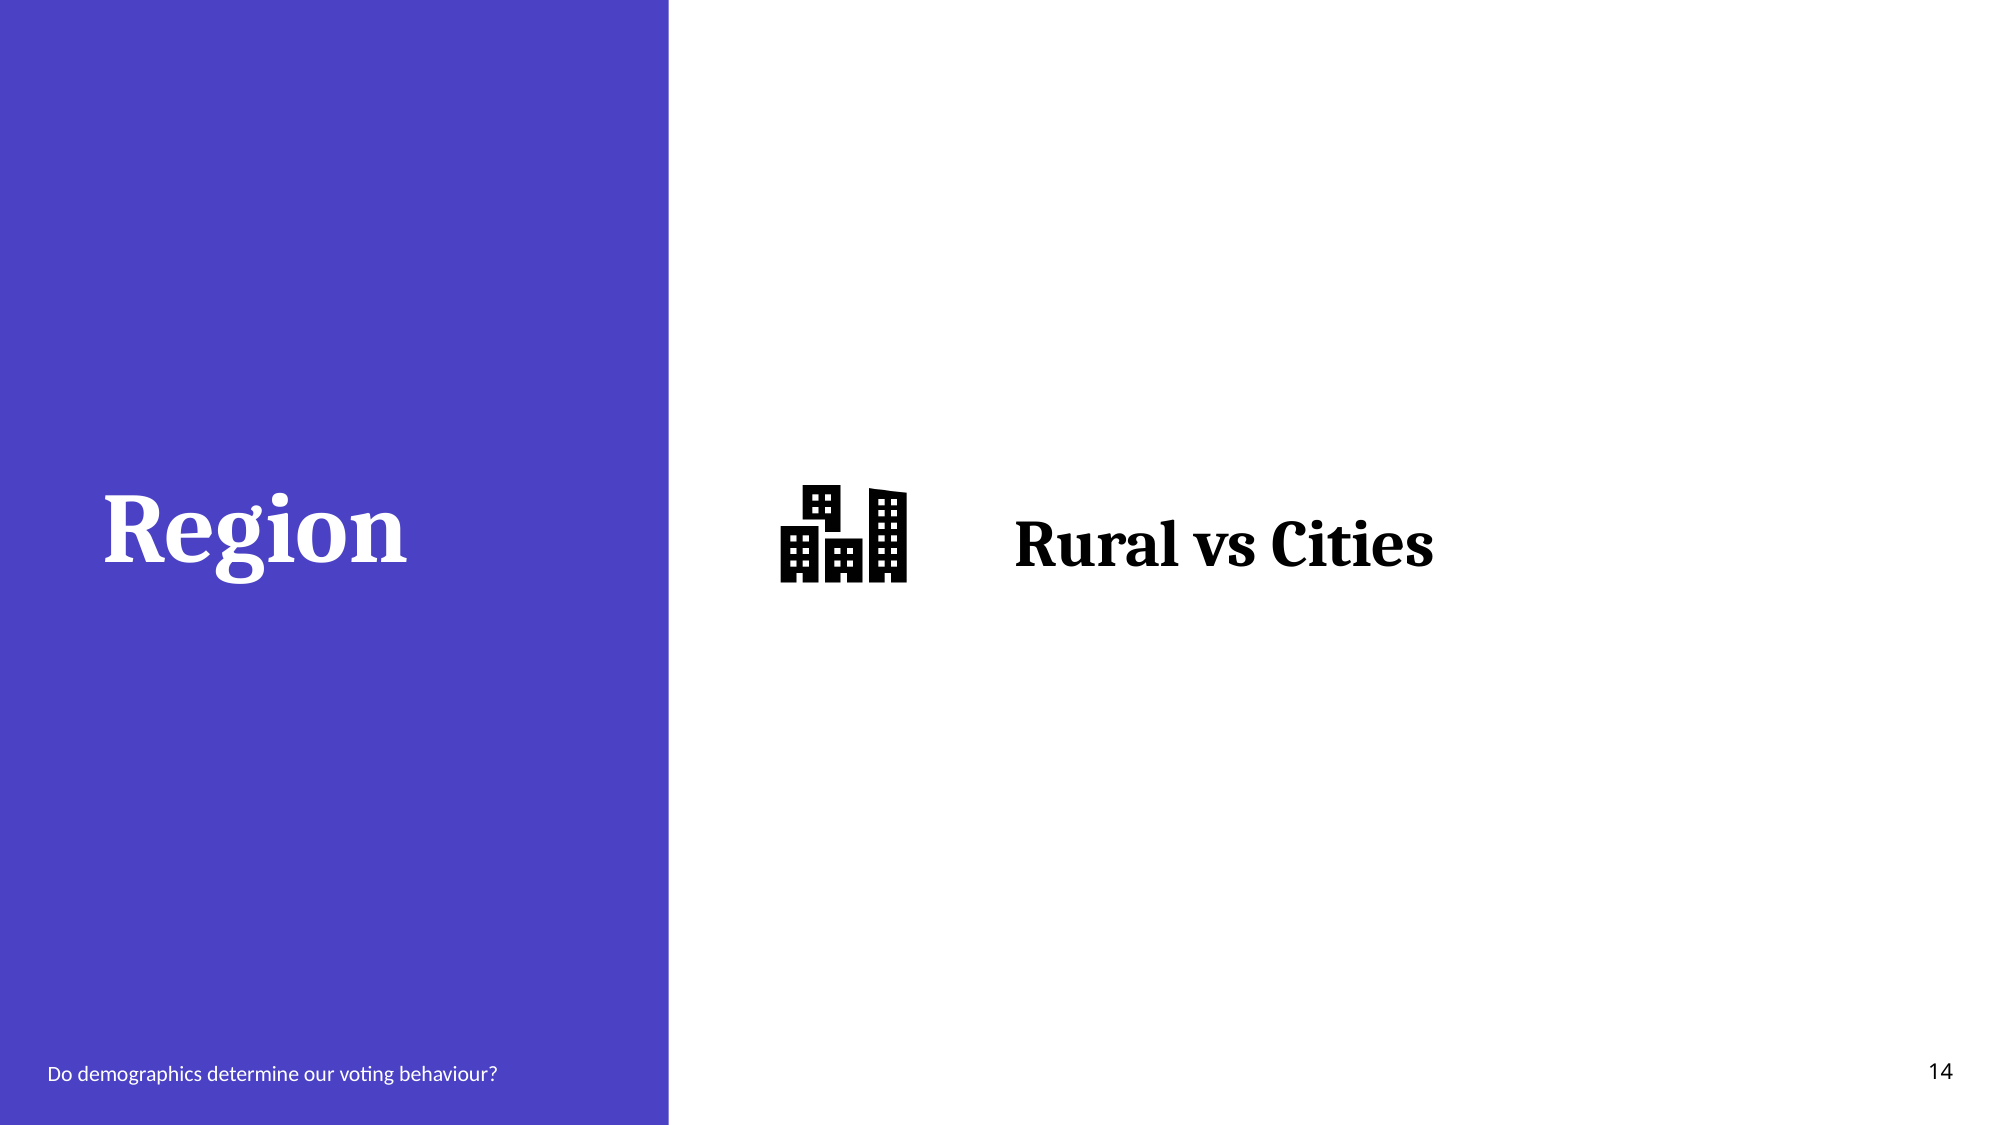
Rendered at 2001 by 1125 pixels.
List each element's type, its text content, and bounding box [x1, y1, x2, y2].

picture [768, 458, 919, 609]
title Region [87, 127, 614, 592]
text_box Rural vs Cities [999, 483, 1510, 663]
footer Do demographics determine our voting behaviour? [32, 1042, 648, 1103]
slide_number 14 [1864, 1042, 1968, 1103]
